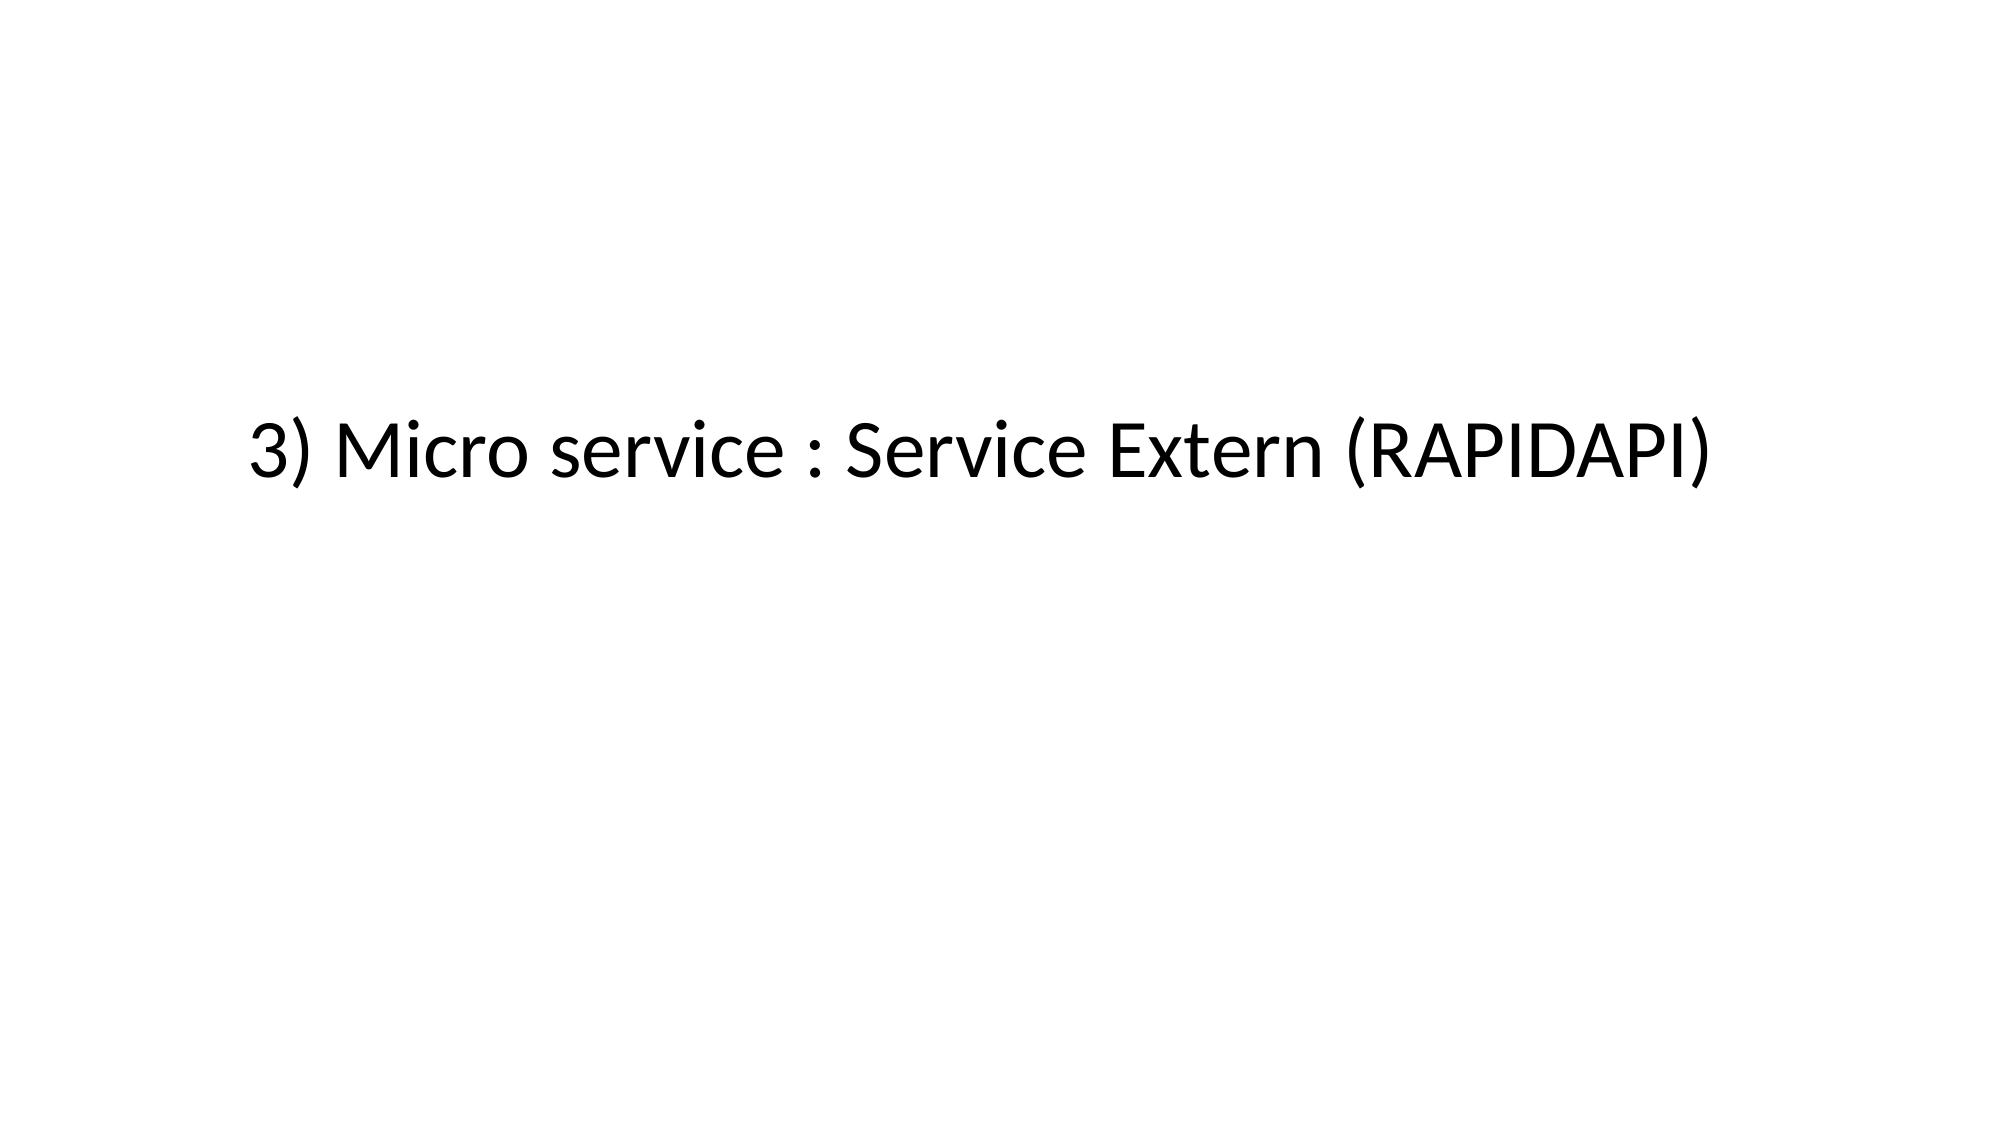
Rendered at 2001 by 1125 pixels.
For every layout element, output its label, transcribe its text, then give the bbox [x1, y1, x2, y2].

text_box 3) Micro service : Service Extern (RAPIDAPI) [12, 386, 1950, 502]
